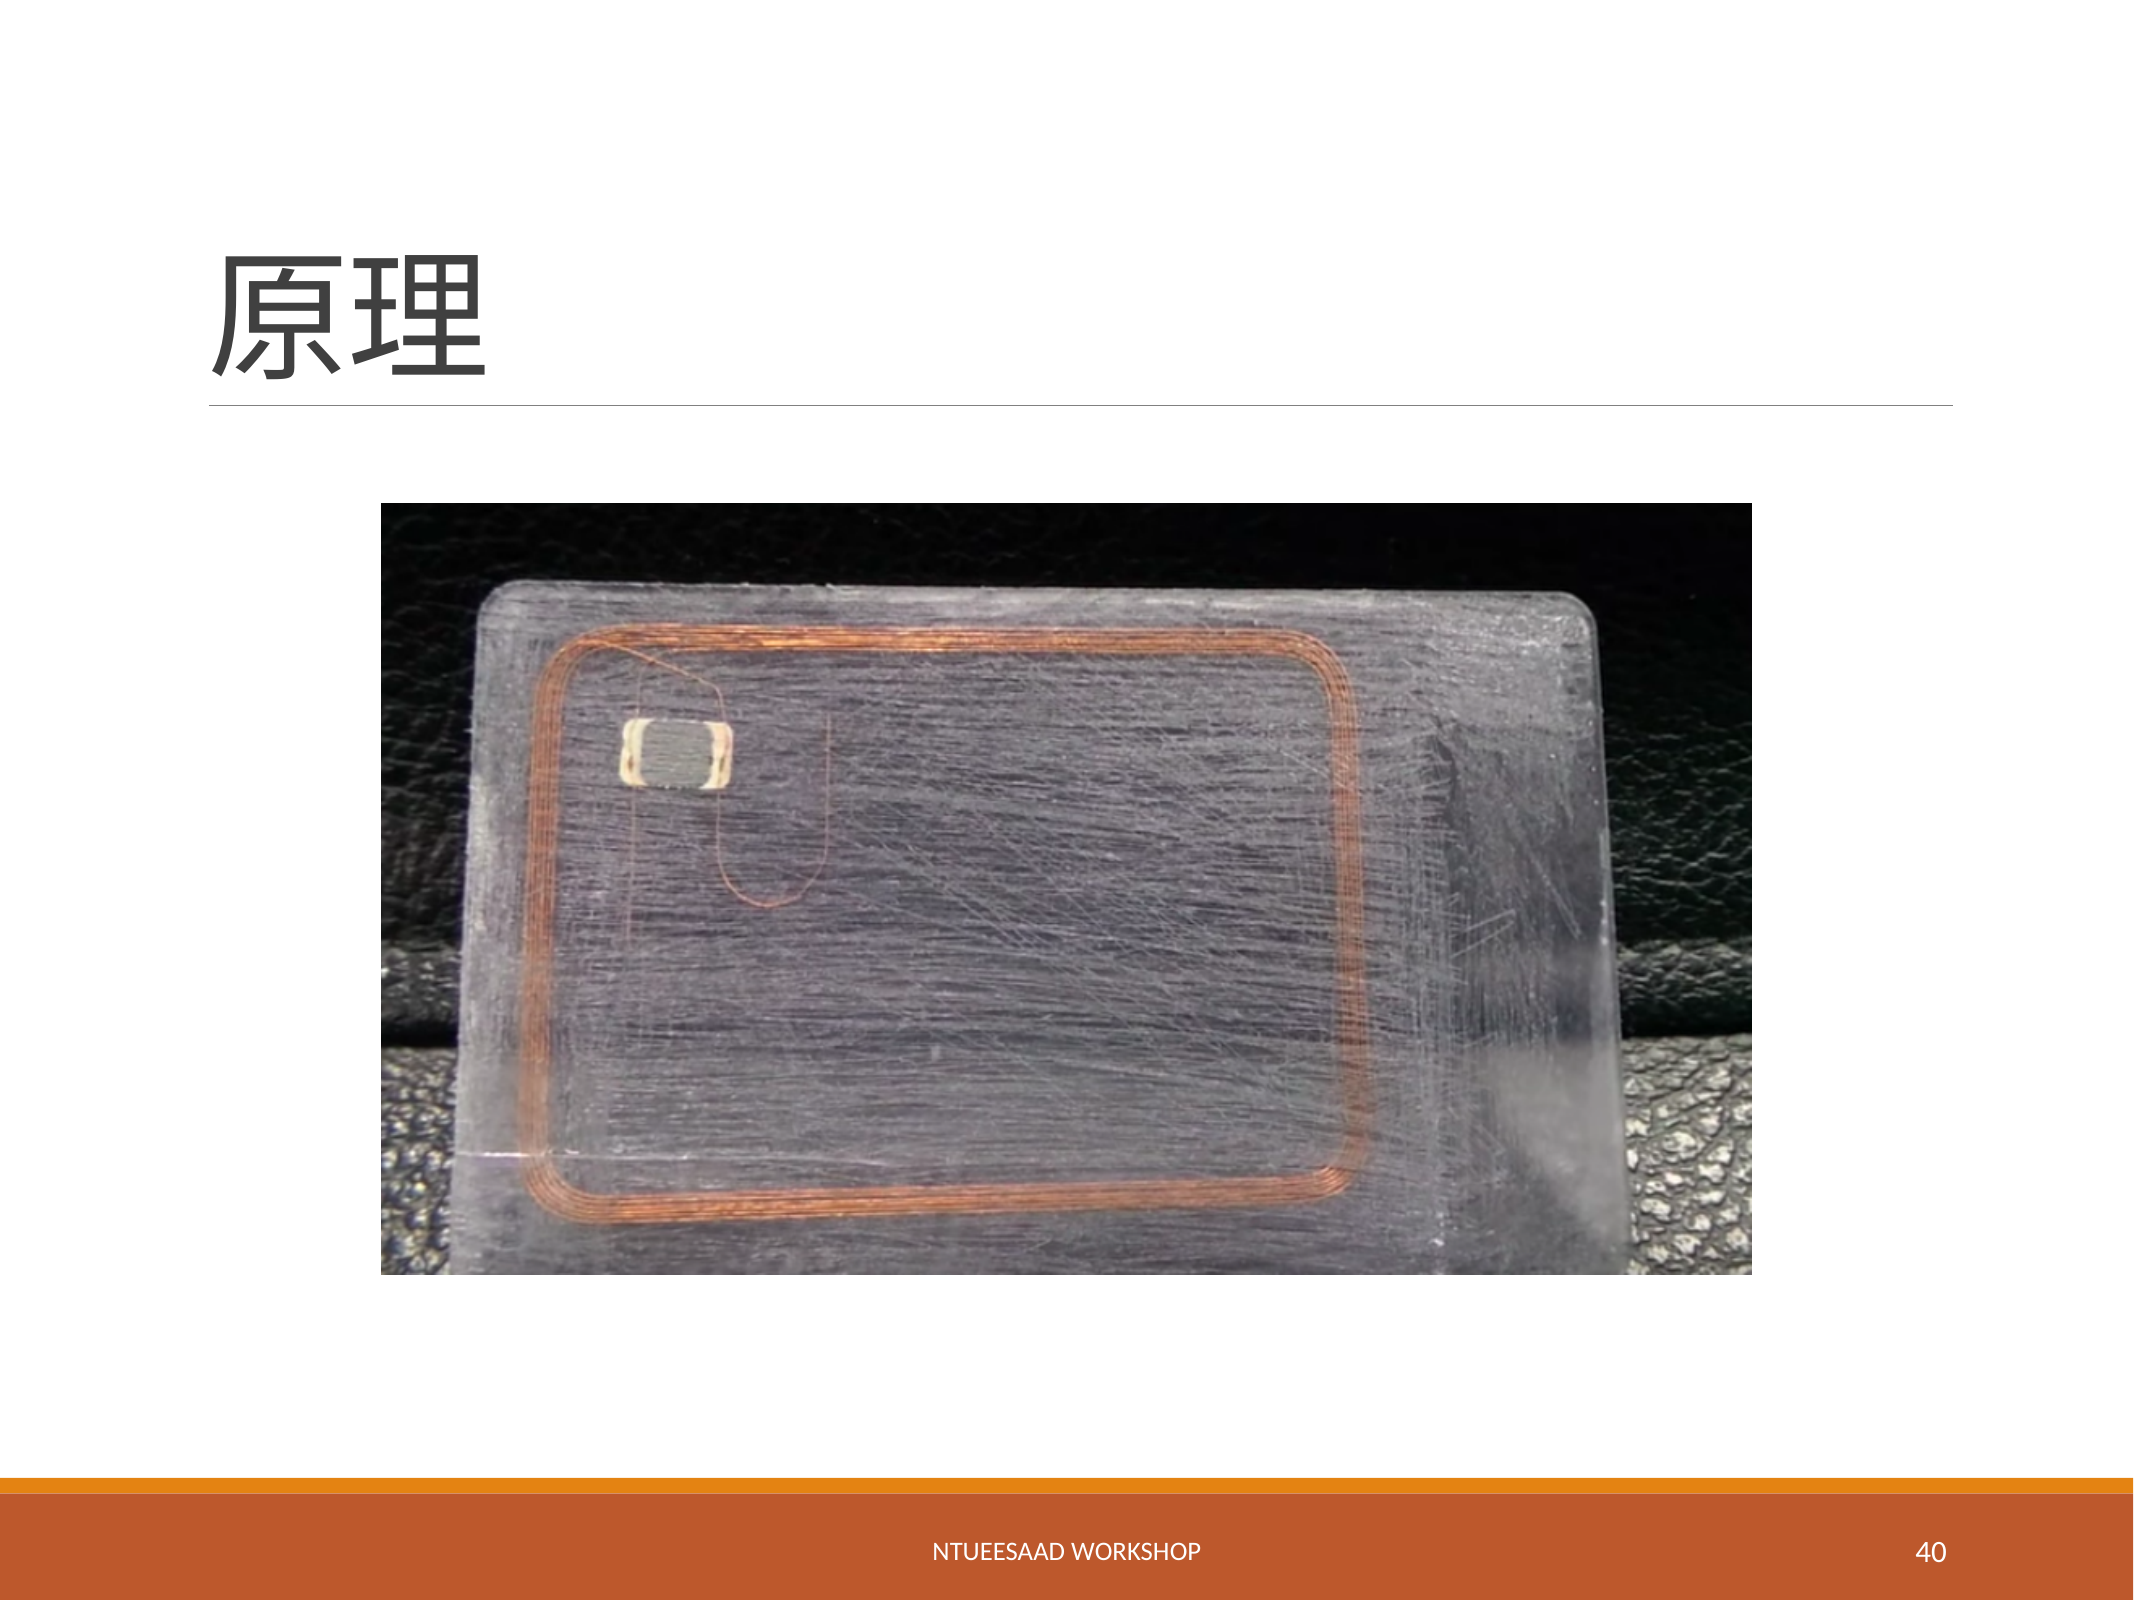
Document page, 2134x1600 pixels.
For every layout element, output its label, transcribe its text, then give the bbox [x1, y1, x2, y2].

footer NTUEESAAD WORKSHOP [645, 1507, 1489, 1593]
slide_number 40 [1732, 1507, 1962, 1593]
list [381, 503, 1753, 1276]
title 原理 [191, 66, 1952, 406]
